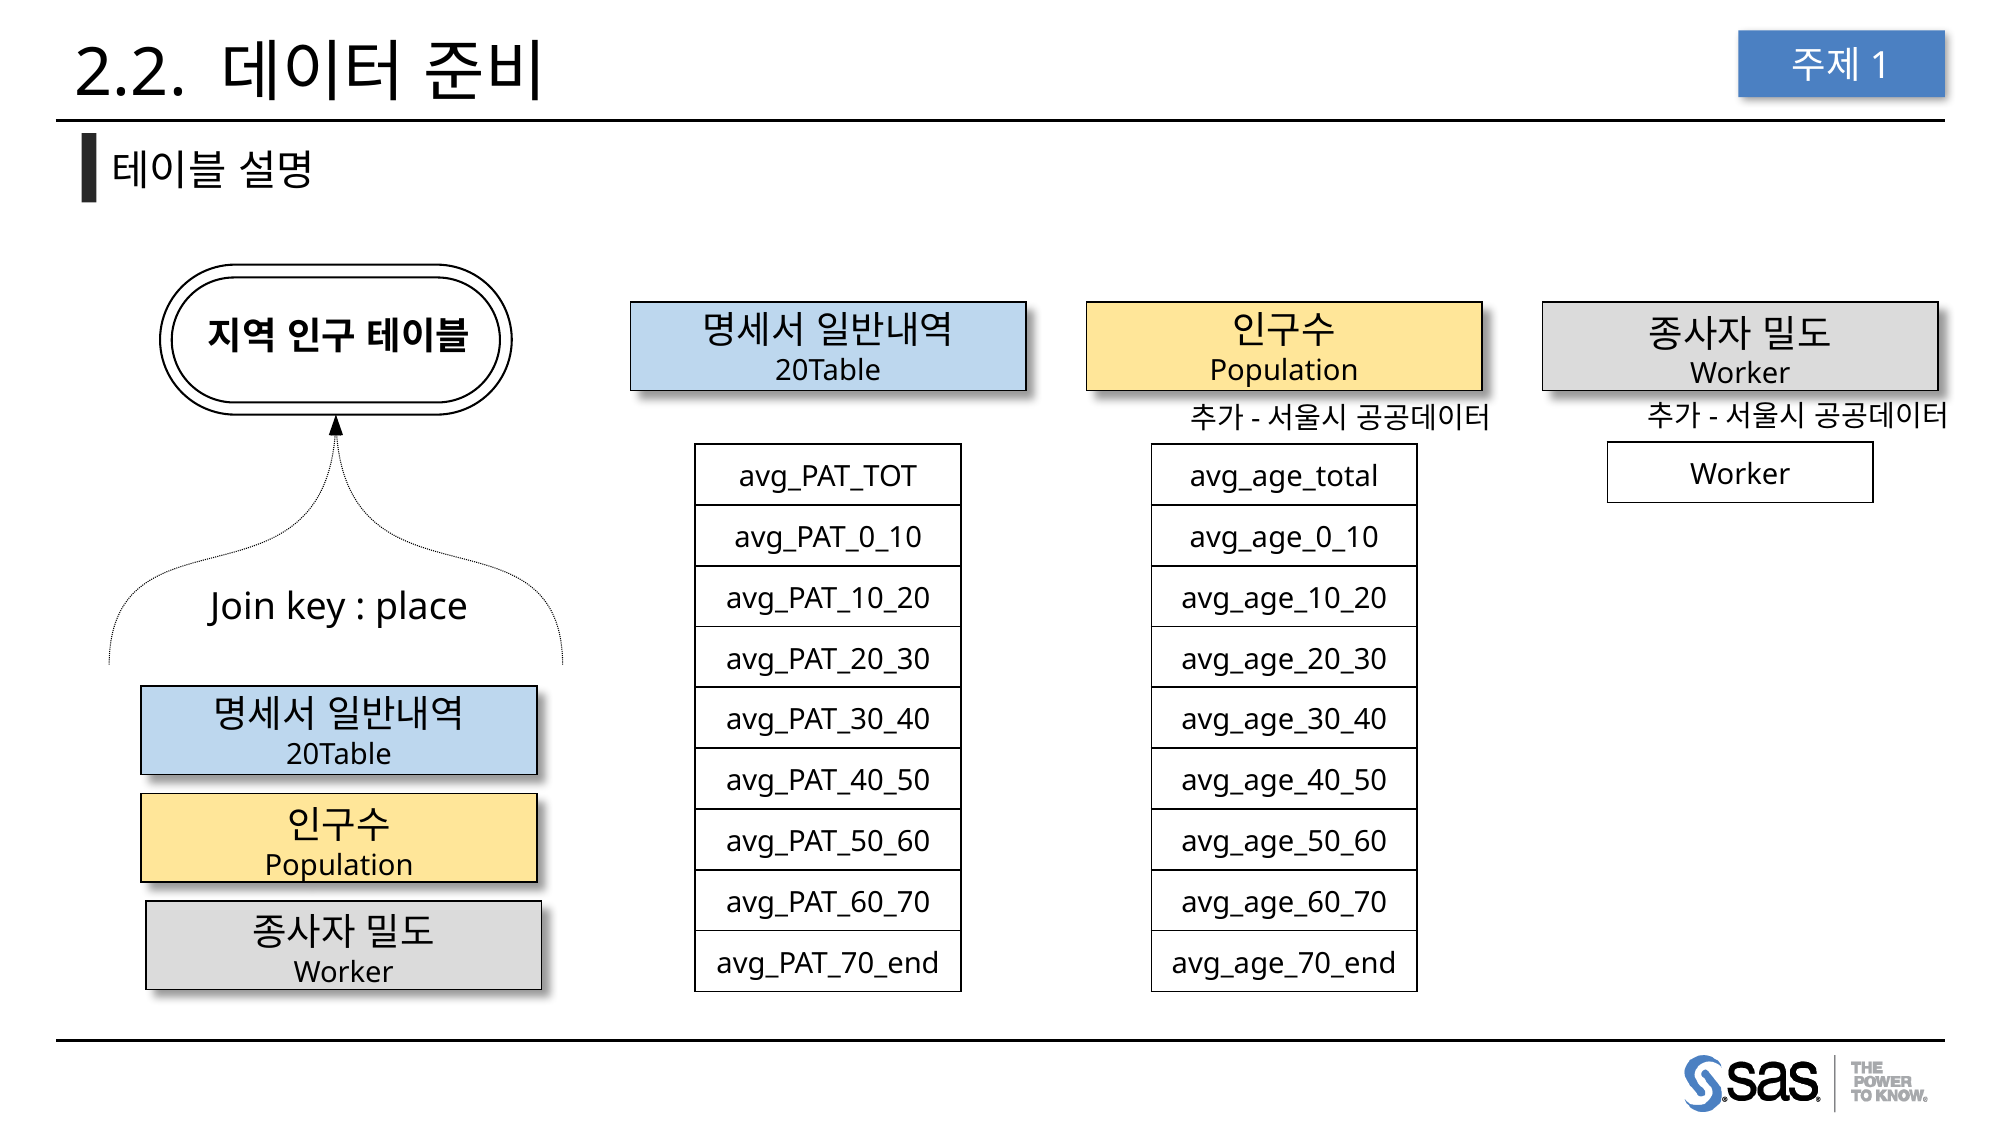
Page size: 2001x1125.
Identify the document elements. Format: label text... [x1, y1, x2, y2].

picture [1642, 1024, 1975, 1125]
text_box [81, 132, 98, 203]
table_cell avg_PAT_0_10 [696, 506, 960, 565]
table_cell avg_PAT_60_70 [696, 871, 960, 930]
text_box 인구수 Population [140, 792, 538, 883]
text_box 주제1 [1737, 29, 1946, 98]
table_cell avg_age_10_20 [1152, 567, 1416, 626]
table_cell avg_PAT_20_30 [696, 627, 960, 686]
table_cell avg_PAT_10_20 [696, 567, 960, 626]
table_header avg_age_total [1152, 445, 1416, 504]
table_cell avg_PAT_30_40 [696, 688, 960, 747]
text_box 종사자 밀도 Worker [145, 900, 543, 991]
table_cell avg_PAT_50_60 [696, 810, 960, 869]
table_header Worker [1608, 443, 1872, 502]
text_box 추가-서울시 공공데이터 [1632, 390, 1965, 440]
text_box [96, 426, 323, 654]
text_box 종사자 밀도 Worker [1541, 301, 1939, 392]
text_box 추가-서울시 공공데이터 [1175, 391, 1507, 442]
table_cell avg_PAT_70_end [696, 931, 960, 991]
text_box 테이블 설명 [98, 136, 591, 202]
table_cell avg_age_30_40 [1152, 688, 1416, 747]
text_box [323, 426, 575, 654]
text_box 인구수 Population [1085, 301, 1483, 392]
table_cell avg_age_20_30 [1152, 627, 1416, 686]
text_box 명세서 일반내역 20Table [140, 685, 538, 775]
table_header avg_PAT_TOT [696, 445, 960, 504]
table_cell avg_age_50_60 [1152, 810, 1416, 869]
text_box 2.2. 데이터 준비 [60, 21, 1200, 117]
table_cell avg_PAT_40_50 [696, 749, 960, 808]
table_cell avg_age_70_end [1152, 931, 1416, 991]
table_cell avg_age_60_70 [1152, 871, 1416, 930]
table_cell avg_age_0_10 [1152, 506, 1416, 565]
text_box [160, 264, 512, 415]
text_box 명세서 일반내역 20Table [629, 301, 1027, 392]
table_cell avg_age_40_50 [1152, 749, 1416, 808]
